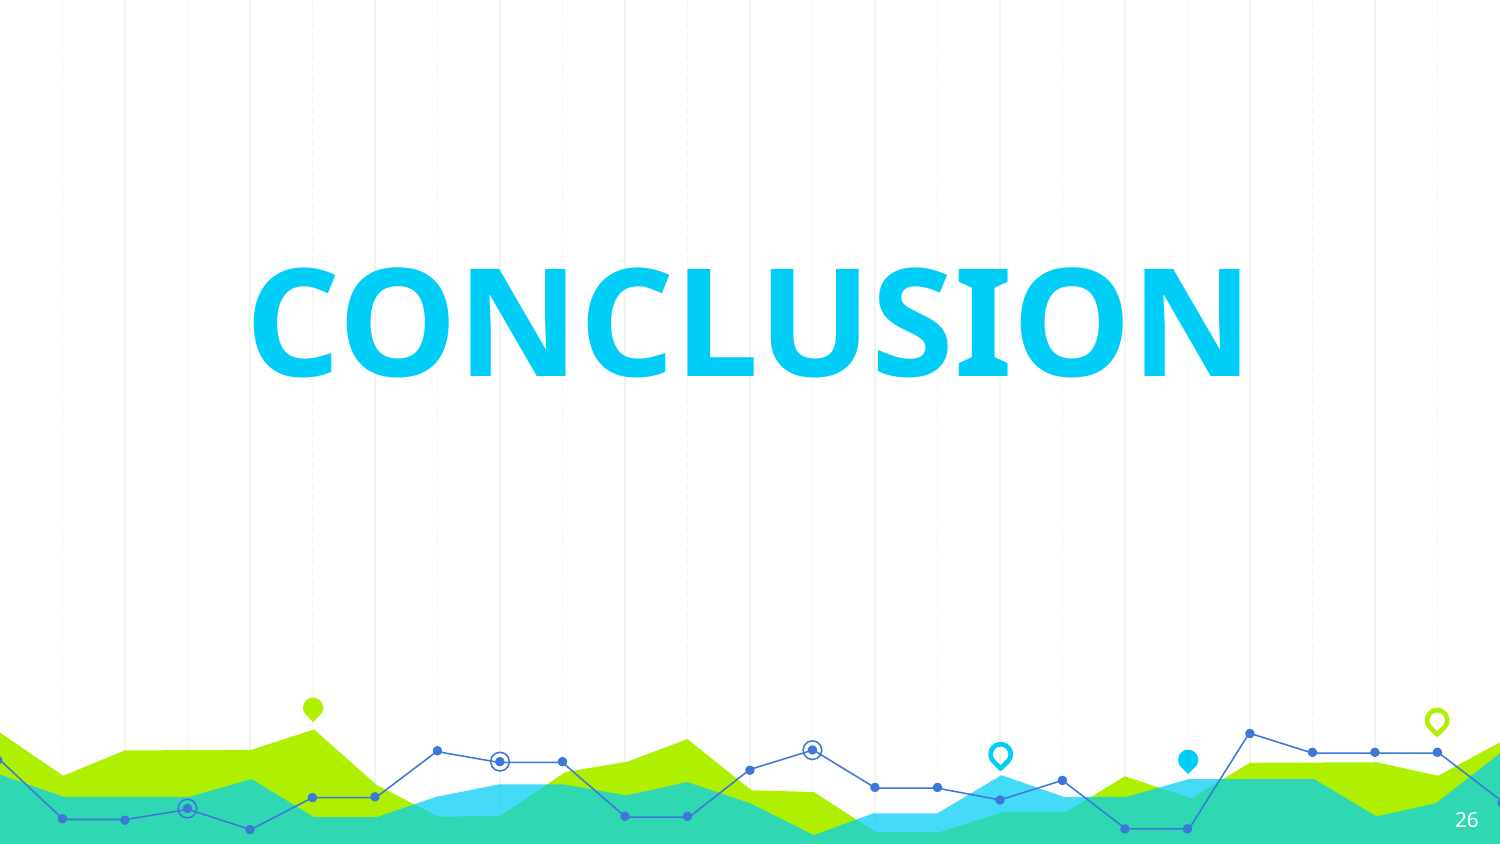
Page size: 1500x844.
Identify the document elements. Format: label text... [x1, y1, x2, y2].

slide_number 26 [1403, 791, 1494, 844]
title CONCLUSION [136, 145, 1364, 422]
